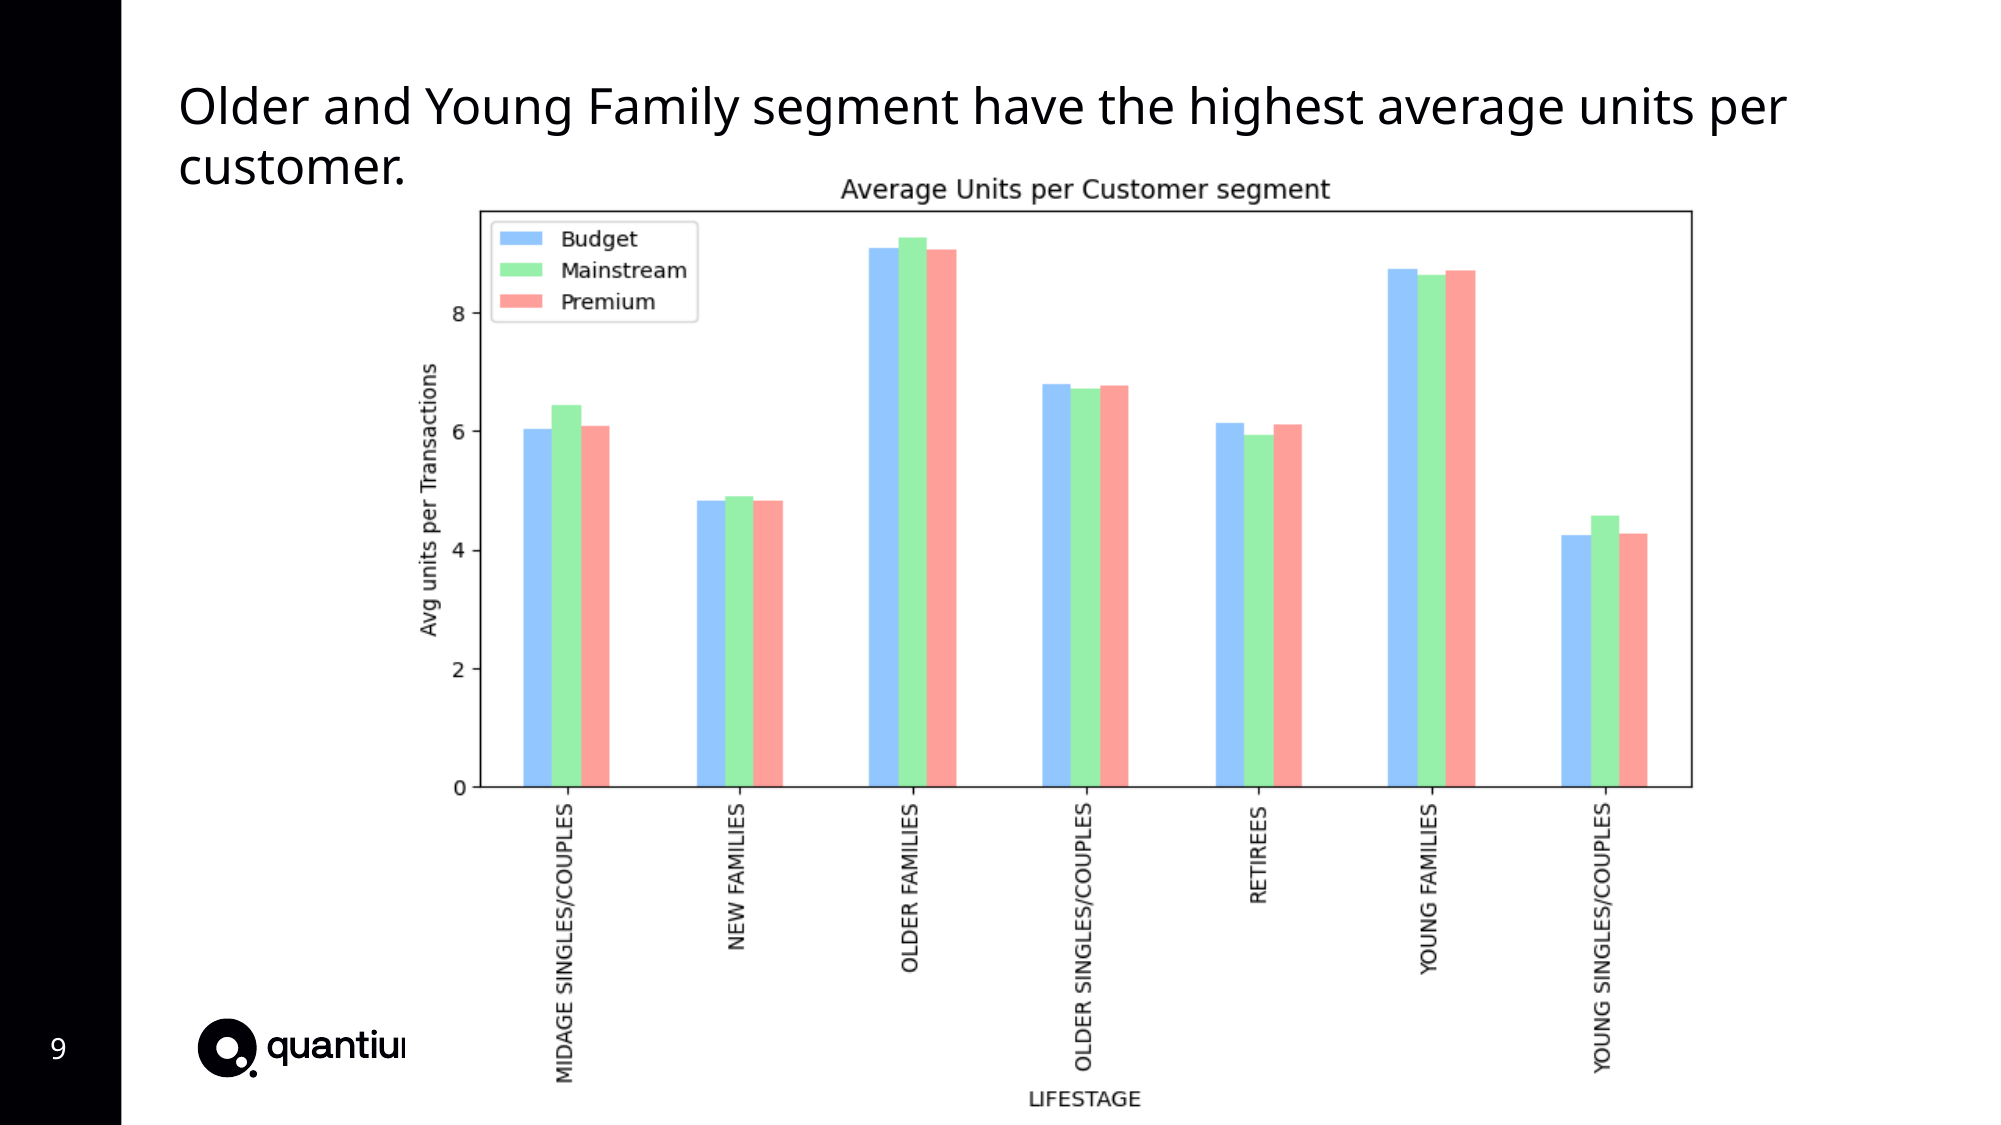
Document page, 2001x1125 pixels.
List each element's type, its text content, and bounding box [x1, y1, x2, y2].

list Older and Young Family segment have the highest average units per customer. [178, 74, 1921, 210]
picture [405, 163, 1707, 1125]
